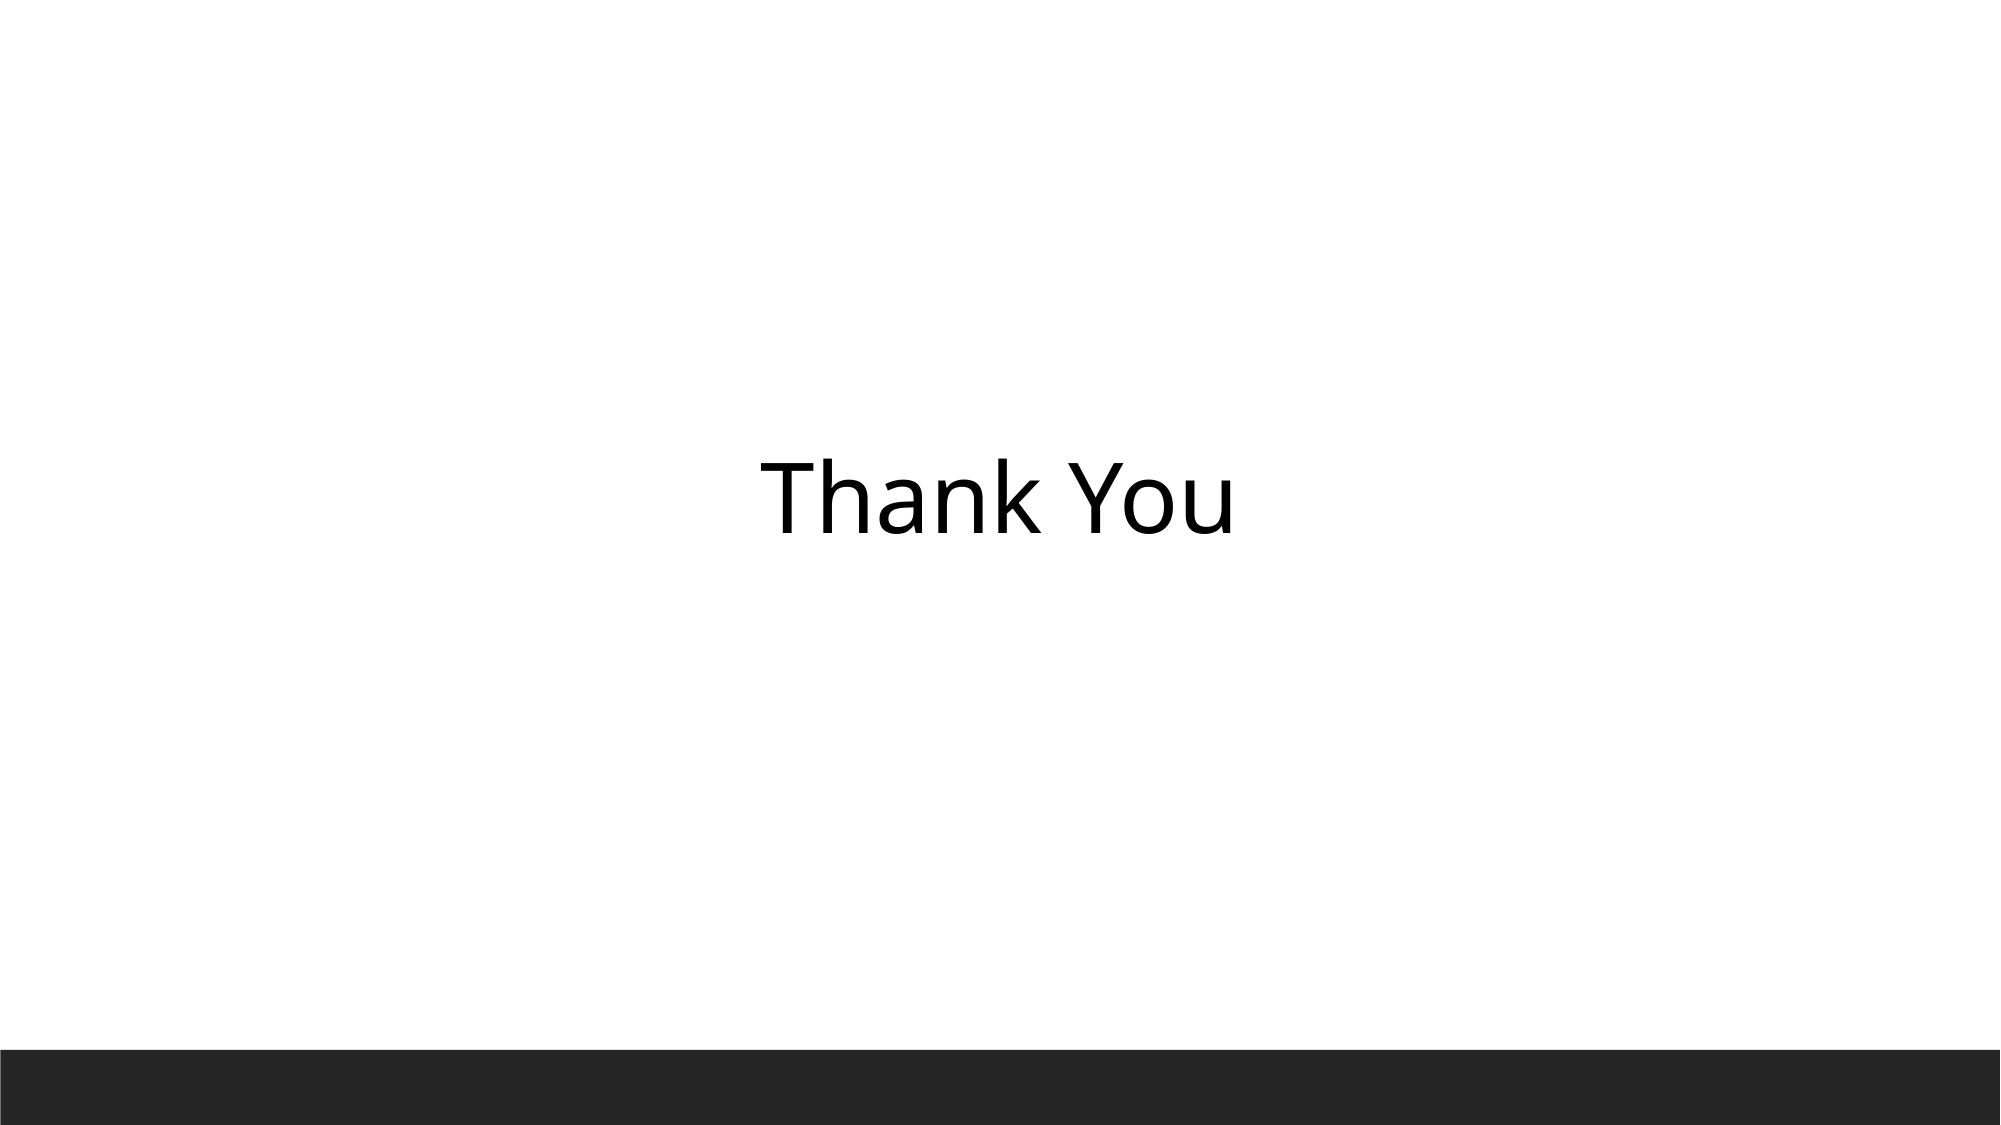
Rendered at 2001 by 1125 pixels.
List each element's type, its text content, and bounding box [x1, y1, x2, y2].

text_box Thank You [536, 428, 1464, 561]
